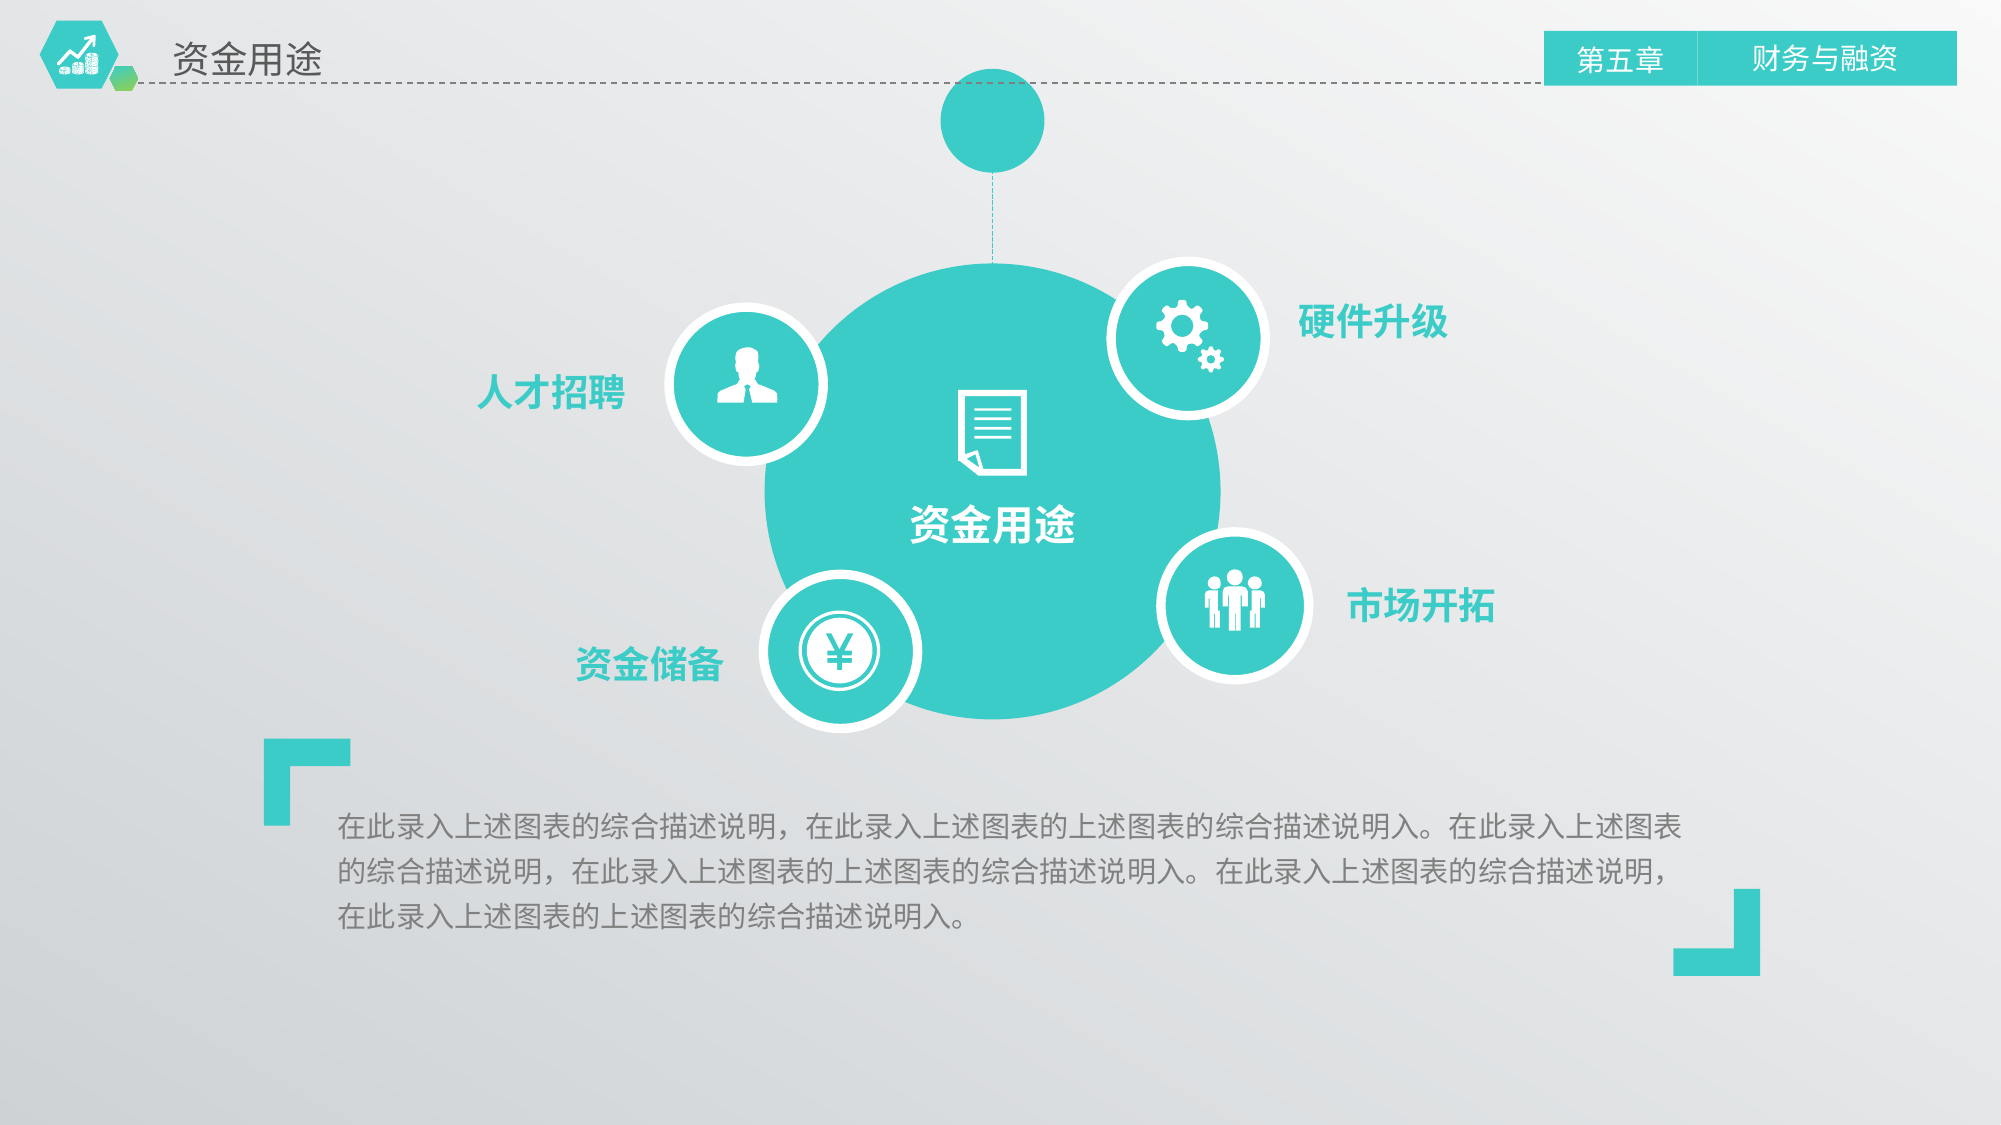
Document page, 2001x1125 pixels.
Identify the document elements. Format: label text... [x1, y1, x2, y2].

text_box 第五章 [1544, 36, 1698, 83]
text_box 在此录入上述图表的综合描述说明，在此录入上述图表的上述图表的综合描述说明入。在此录入上述图表的综合描述说明，在此录入上述图表的上述图表的综合描述说明入。在此录入上述图表的综合描述说明，在此录入上述图表的上述图表的综合描述说明入。 [322, 790, 1725, 942]
text_box 财务与融资 [1695, 34, 1956, 82]
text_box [764, 263, 1221, 720]
text_box [1673, 888, 1761, 976]
text_box 资金储备 [468, 633, 741, 694]
text_box [85, 52, 99, 75]
text_box [938, 92, 988, 175]
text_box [668, 306, 824, 462]
text_box 市场开拓 [1330, 574, 1688, 635]
text_box [58, 66, 71, 75]
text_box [1110, 261, 1266, 416]
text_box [763, 574, 918, 729]
text_box 资金用途 [161, 30, 469, 82]
text_box [57, 34, 96, 66]
text_box [263, 738, 351, 826]
text_box [1695, 29, 1959, 88]
text_box [72, 62, 84, 75]
text_box [107, 64, 140, 93]
text_box [1544, 83, 1695, 88]
text_box [37, 18, 121, 91]
text_box [997, 92, 1047, 175]
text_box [1160, 531, 1309, 680]
text_box [954, 66, 1031, 82]
text_box 人才招聘 [338, 361, 641, 422]
text_box 硬件升级 [1283, 290, 1586, 351]
text_box [1542, 29, 1695, 82]
